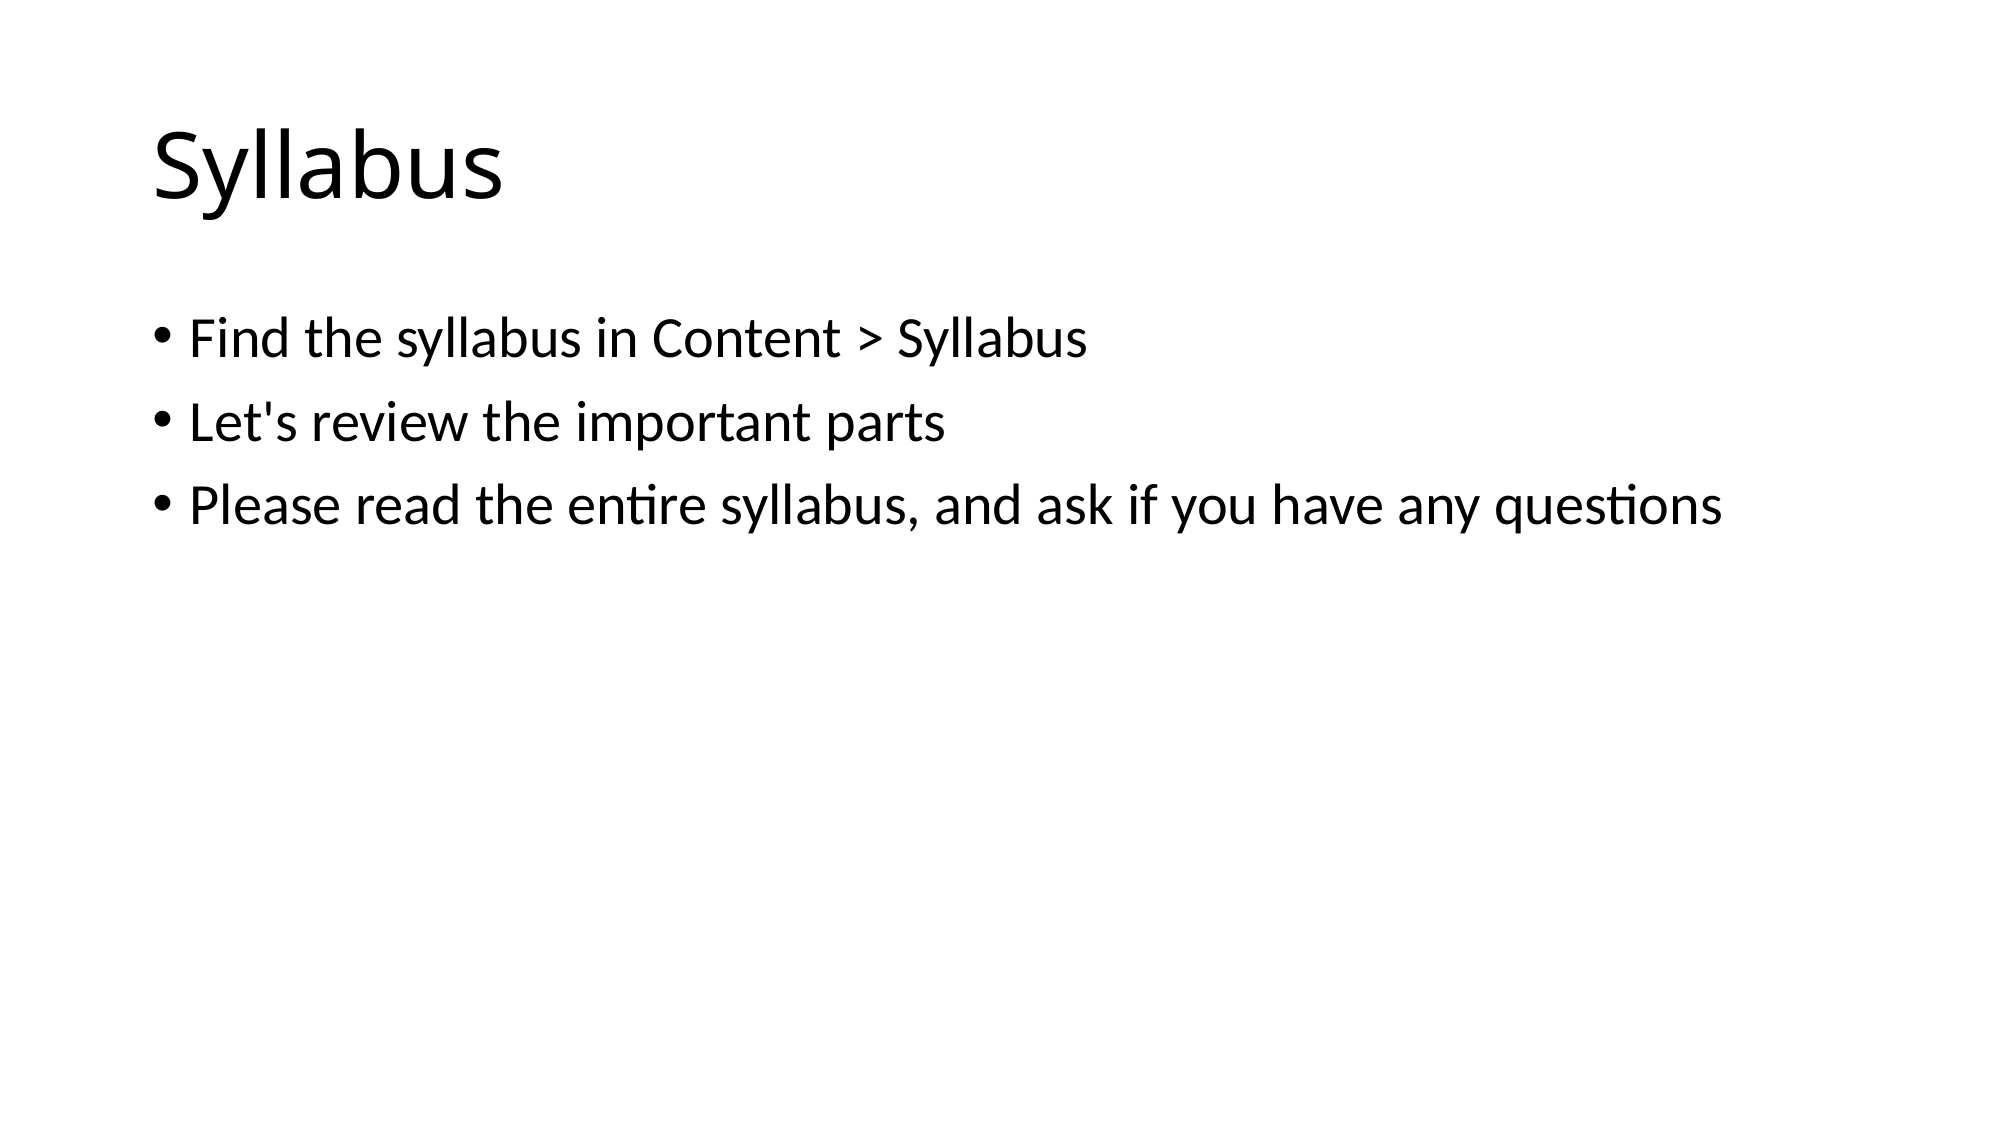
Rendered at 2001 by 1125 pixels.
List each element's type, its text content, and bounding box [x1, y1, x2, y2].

title Syllabus [137, 59, 1863, 278]
list Find the syllabus in Content > Syllabus Let's review the important parts Please read the entire syllabus, and ask if you have any questions [137, 299, 1863, 1014]
